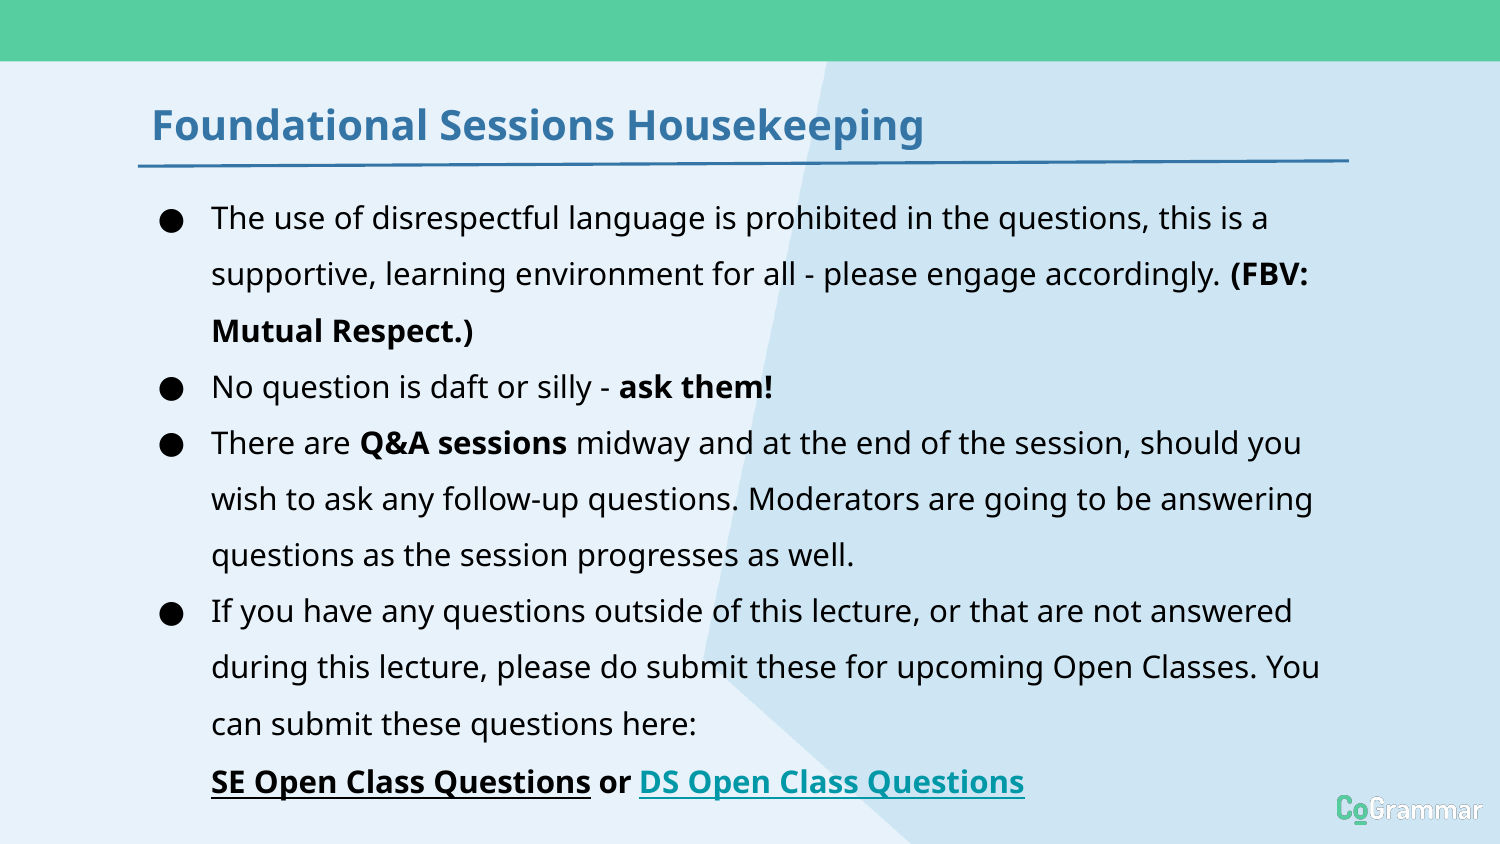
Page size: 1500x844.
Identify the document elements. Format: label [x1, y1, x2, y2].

text_box [137, 160, 1350, 167]
picture [0, 0, 1500, 844]
